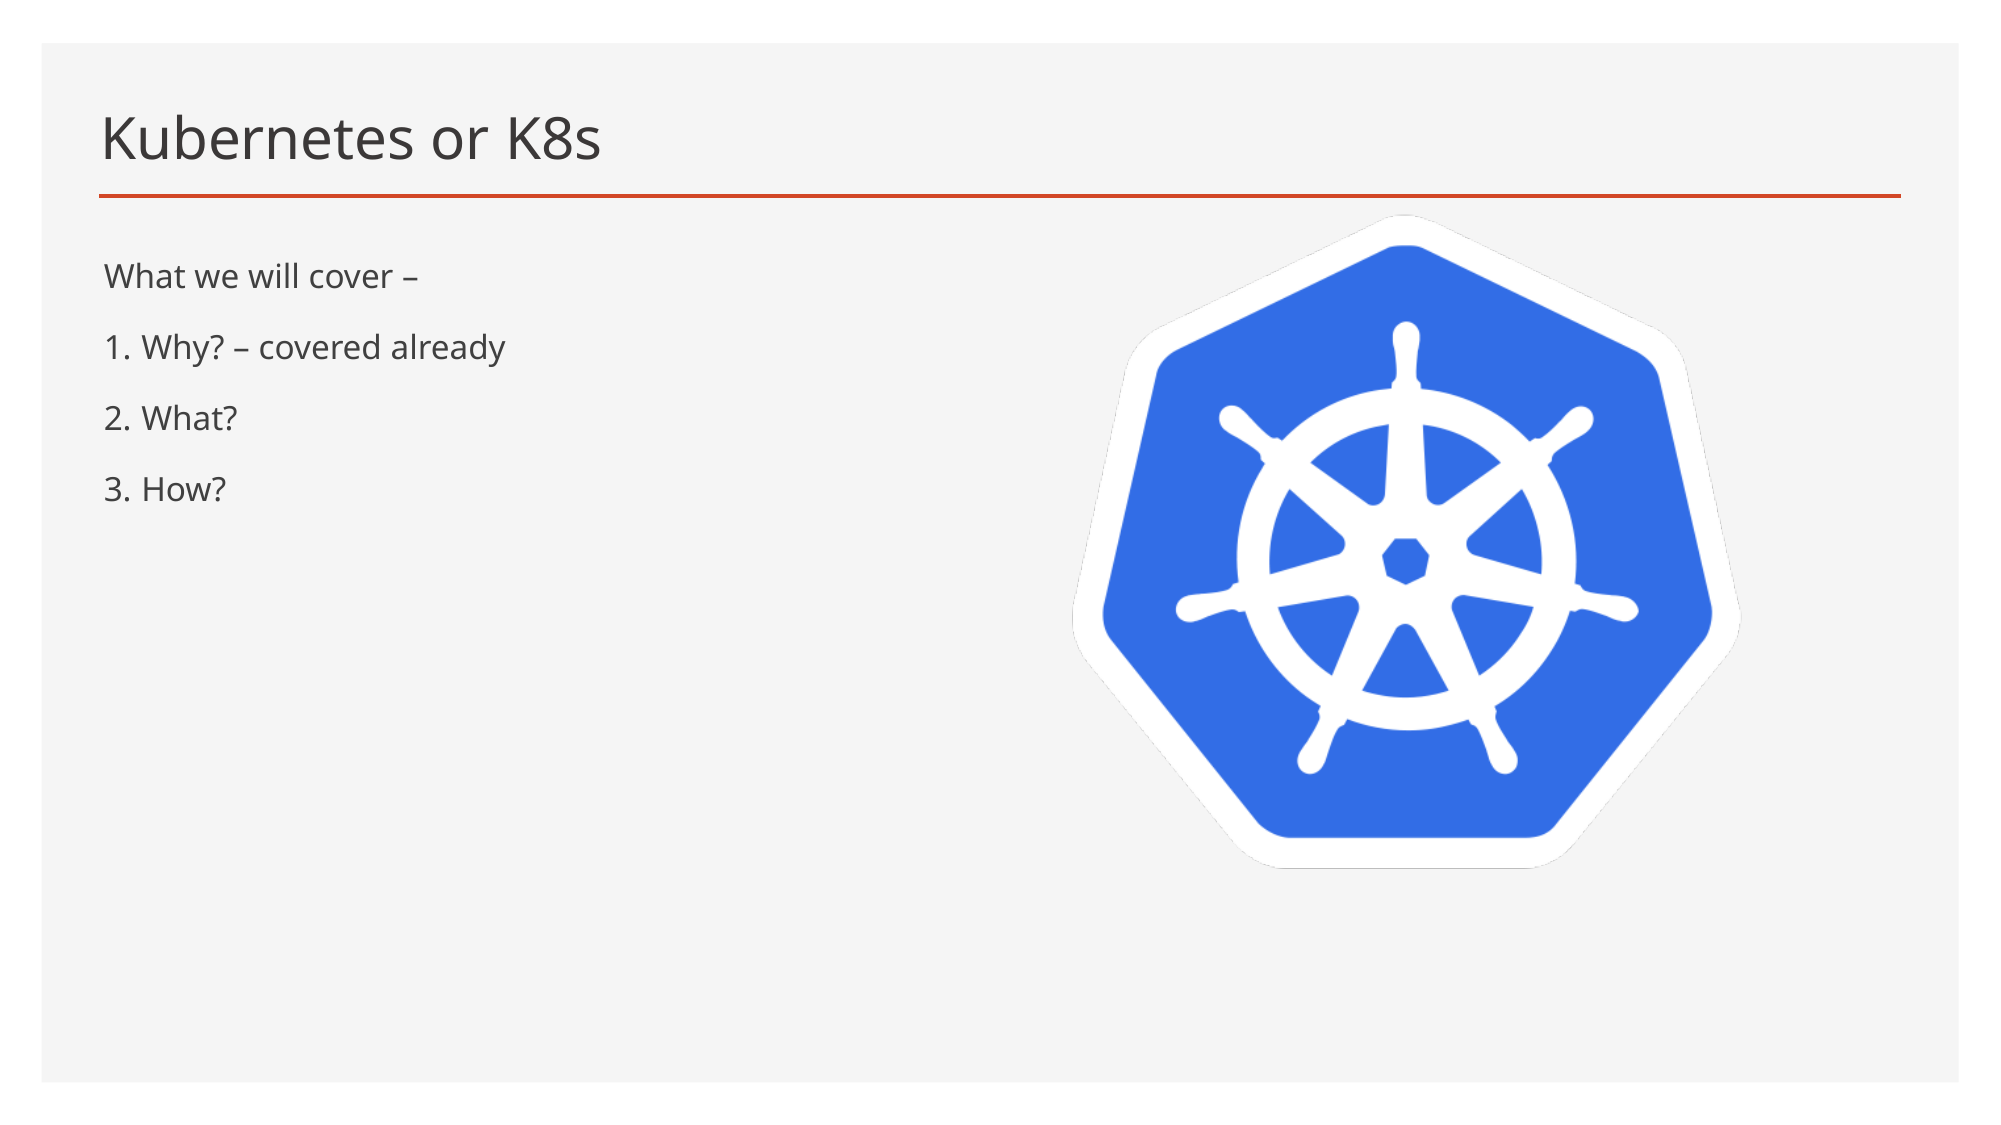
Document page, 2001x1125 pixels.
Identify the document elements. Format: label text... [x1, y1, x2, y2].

title Kubernetes or K8s [85, 73, 1214, 179]
text_box What we will cover – Why? – covered already What? How? [88, 250, 798, 886]
picture [1071, 206, 1744, 879]
